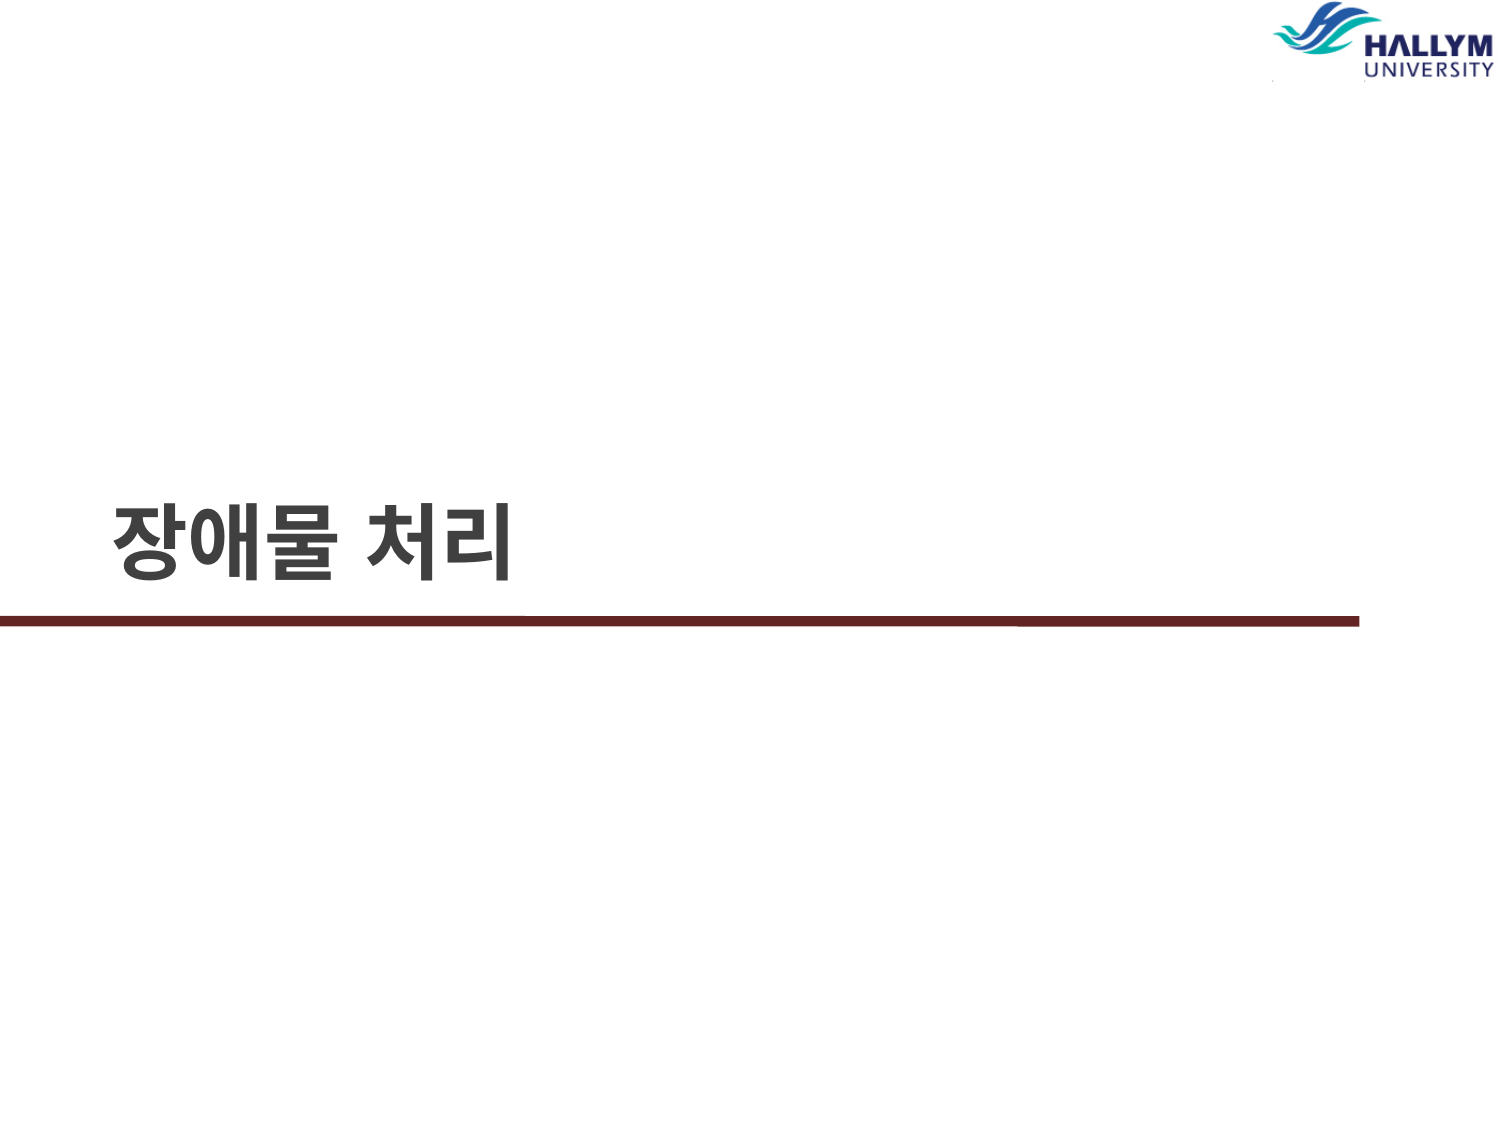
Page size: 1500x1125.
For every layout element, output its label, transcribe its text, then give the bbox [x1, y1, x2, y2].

picture [1269, 0, 1500, 82]
title 장애물 처리 [82, 356, 1357, 598]
